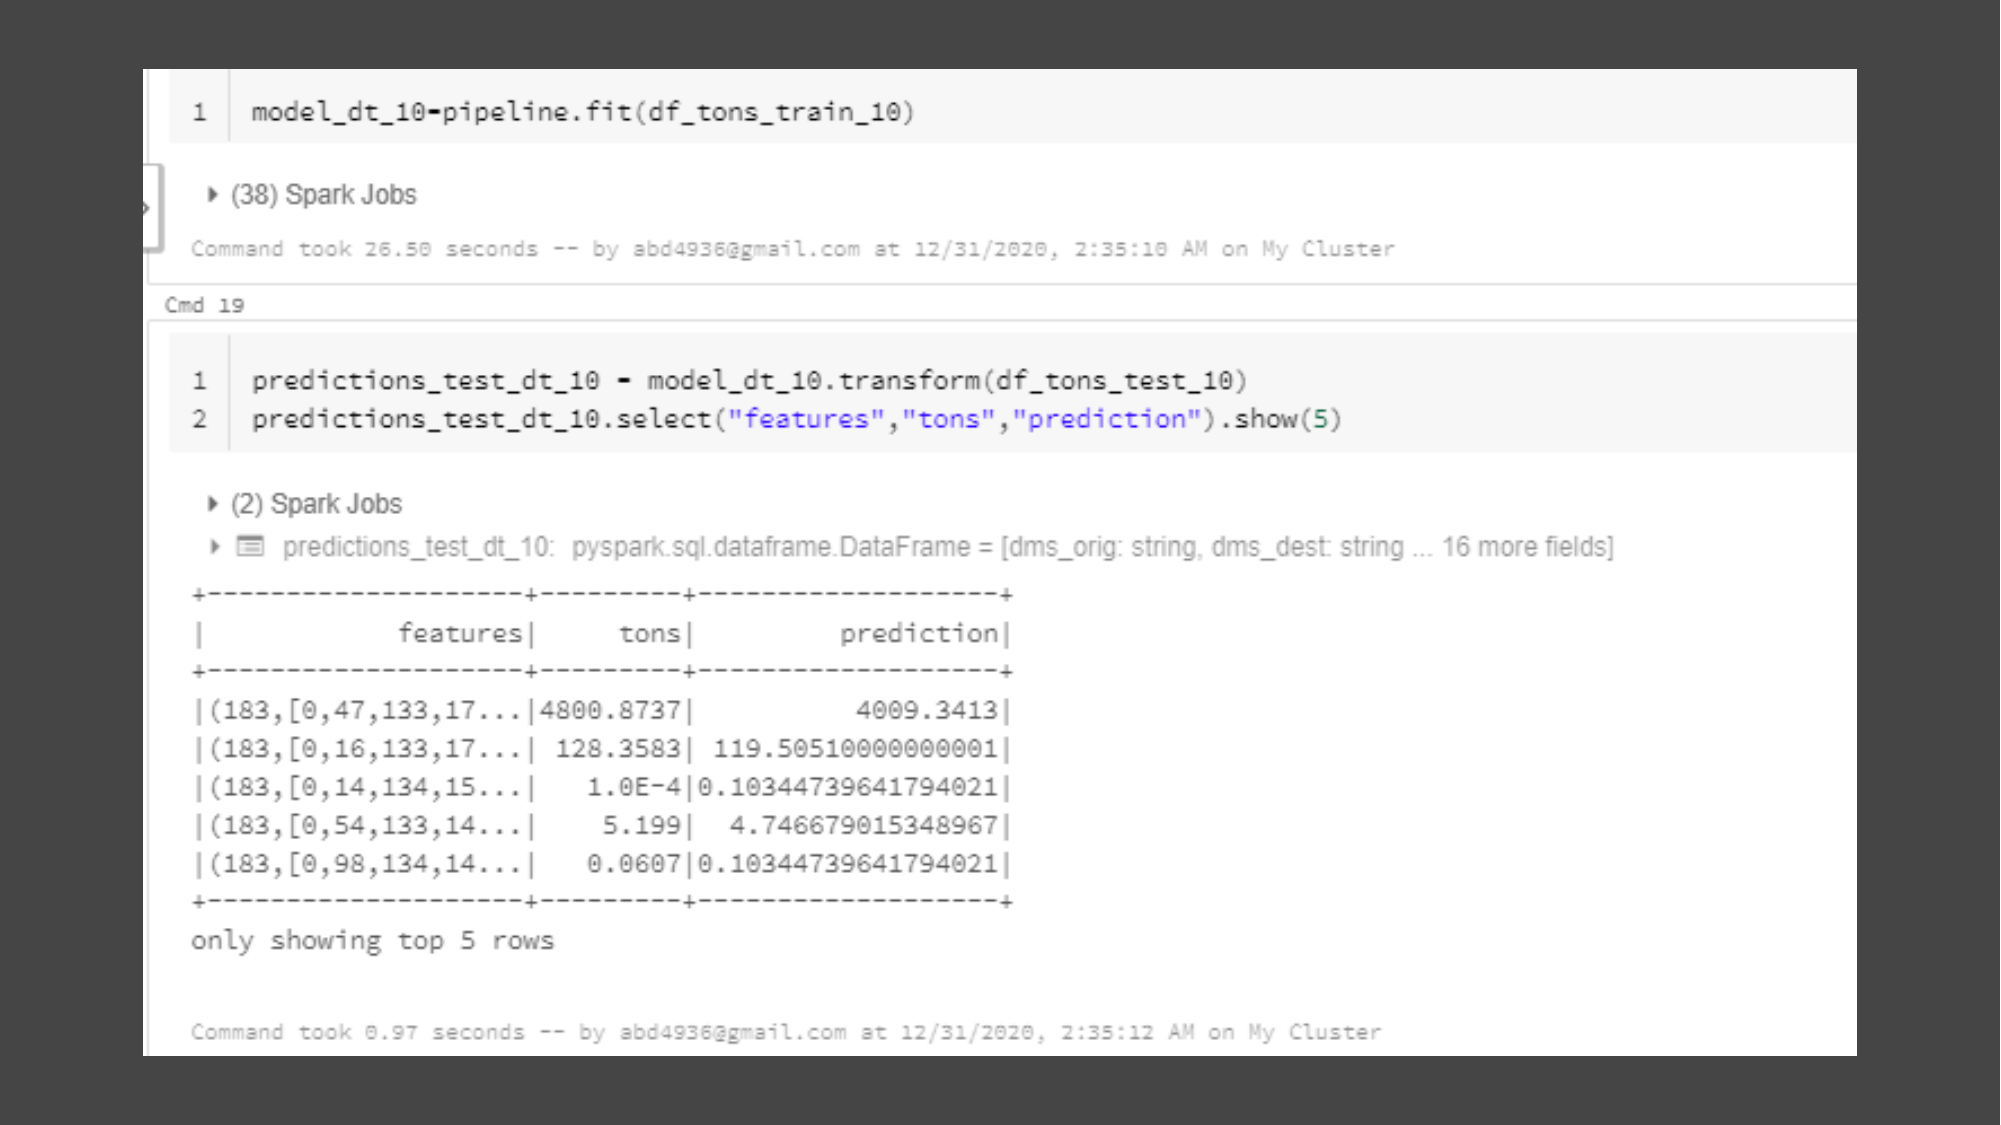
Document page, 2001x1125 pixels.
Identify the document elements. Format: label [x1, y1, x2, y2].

picture [143, 69, 1857, 1056]
